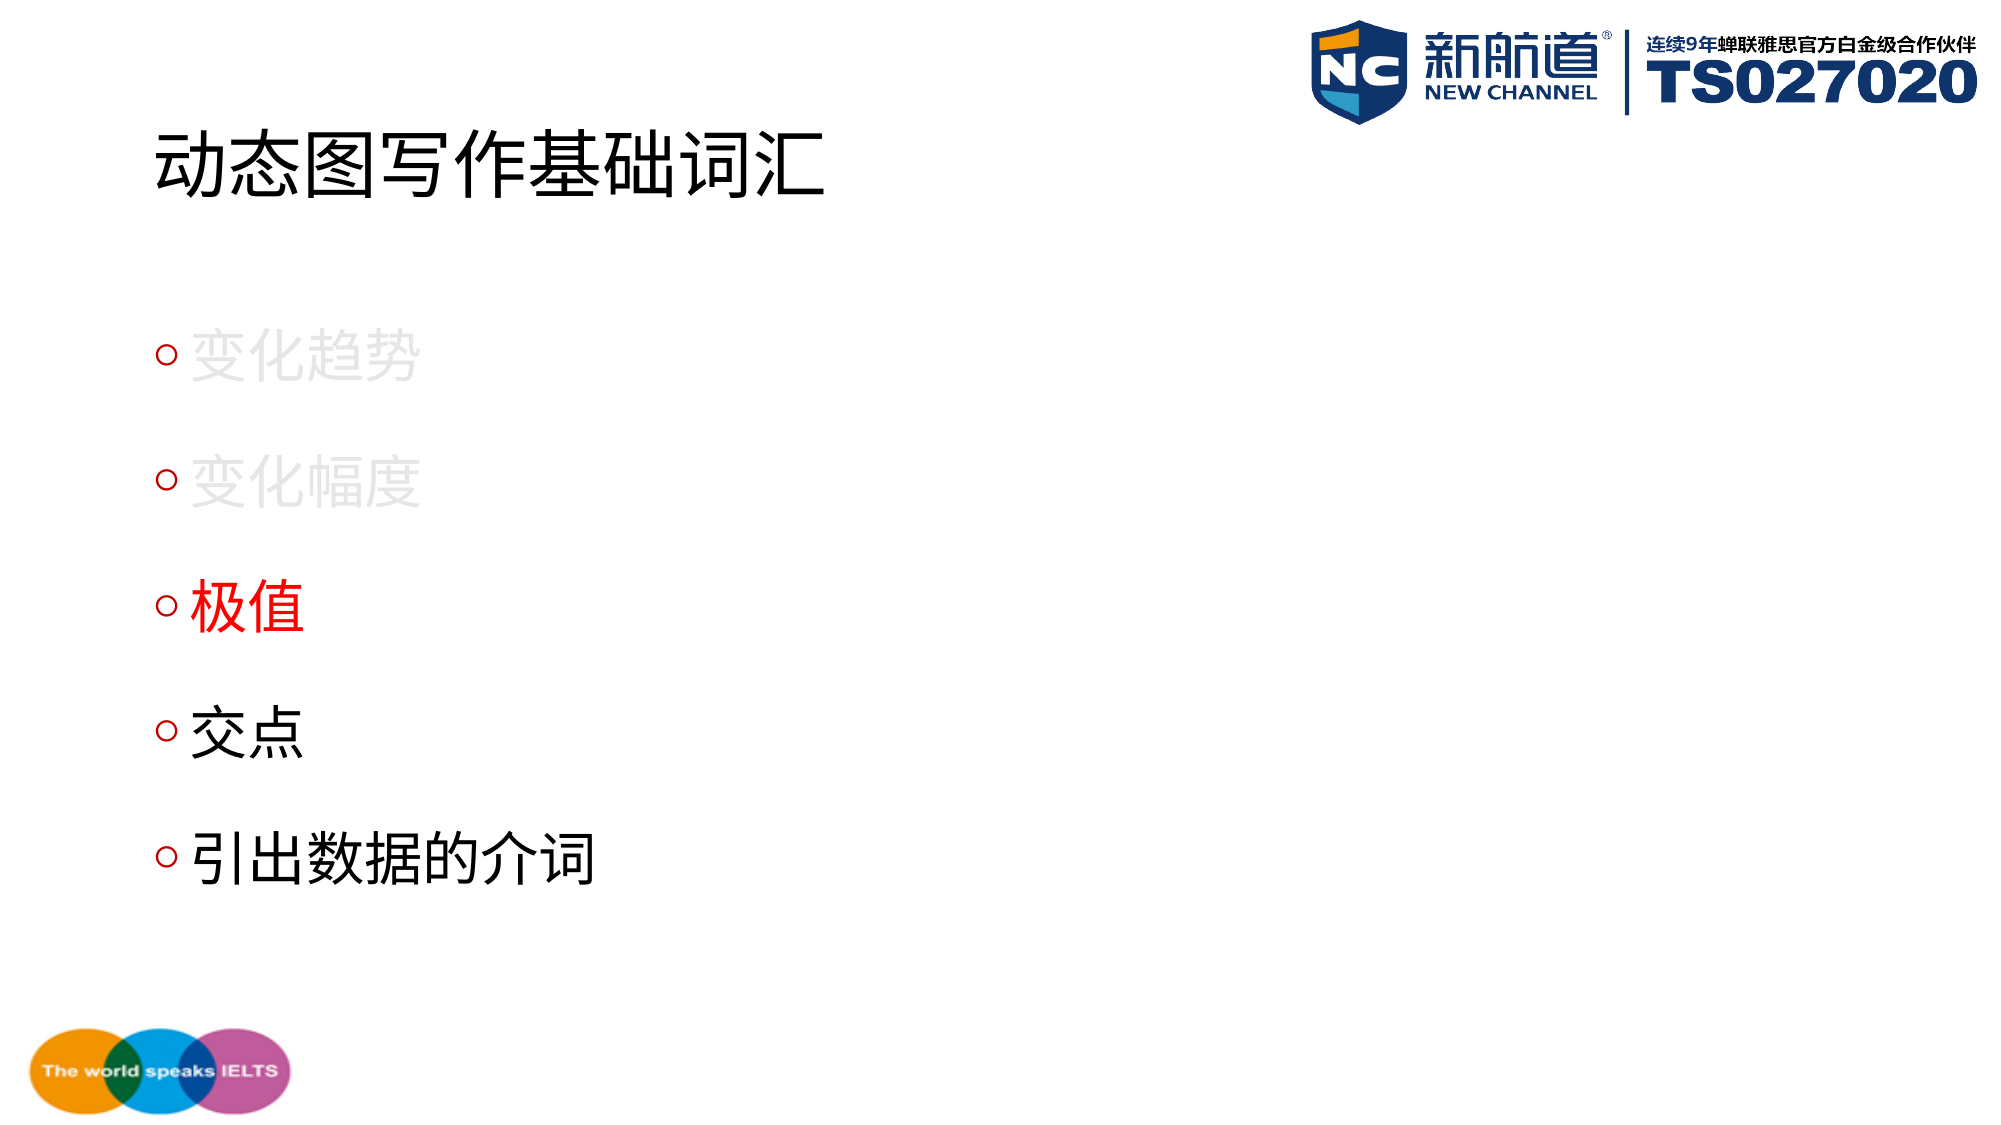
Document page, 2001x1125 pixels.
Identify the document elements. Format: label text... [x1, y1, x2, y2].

picture [4, 1024, 311, 1122]
text_box 变化趋势 变化幅度 极值 交点 引出数据的介词 [137, 277, 1863, 992]
picture [1299, 0, 1983, 146]
title 动态图写作基础词汇 [137, 59, 1863, 277]
